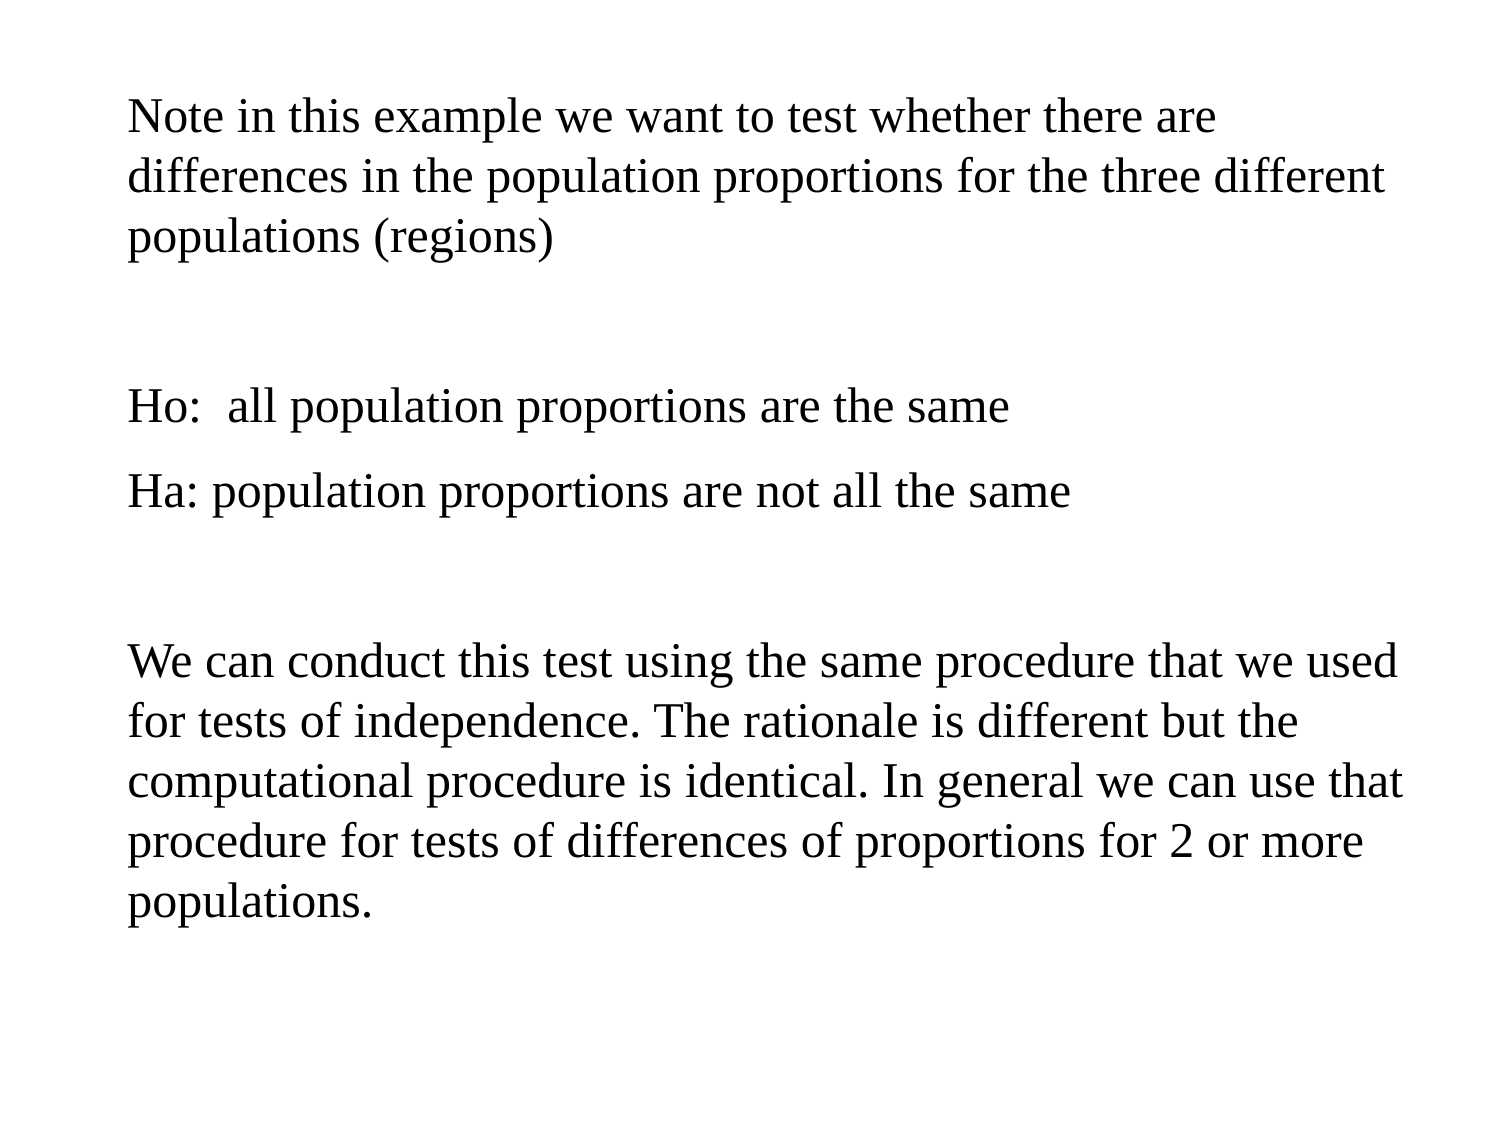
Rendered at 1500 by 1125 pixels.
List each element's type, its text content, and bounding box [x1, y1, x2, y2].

text_box Note in this example we want to test whether there are differences in the population proportions for the three different populations (regions) Ho: all population proportions are the same Ha: population proportions are not all the same We can conduct this test using the same procedure that we used for tests of independence. The rationale is different but the computational procedure is identical. In general we can use that procedure for tests of differences of proportions for 2 or more populations. [112, 74, 1438, 1125]
